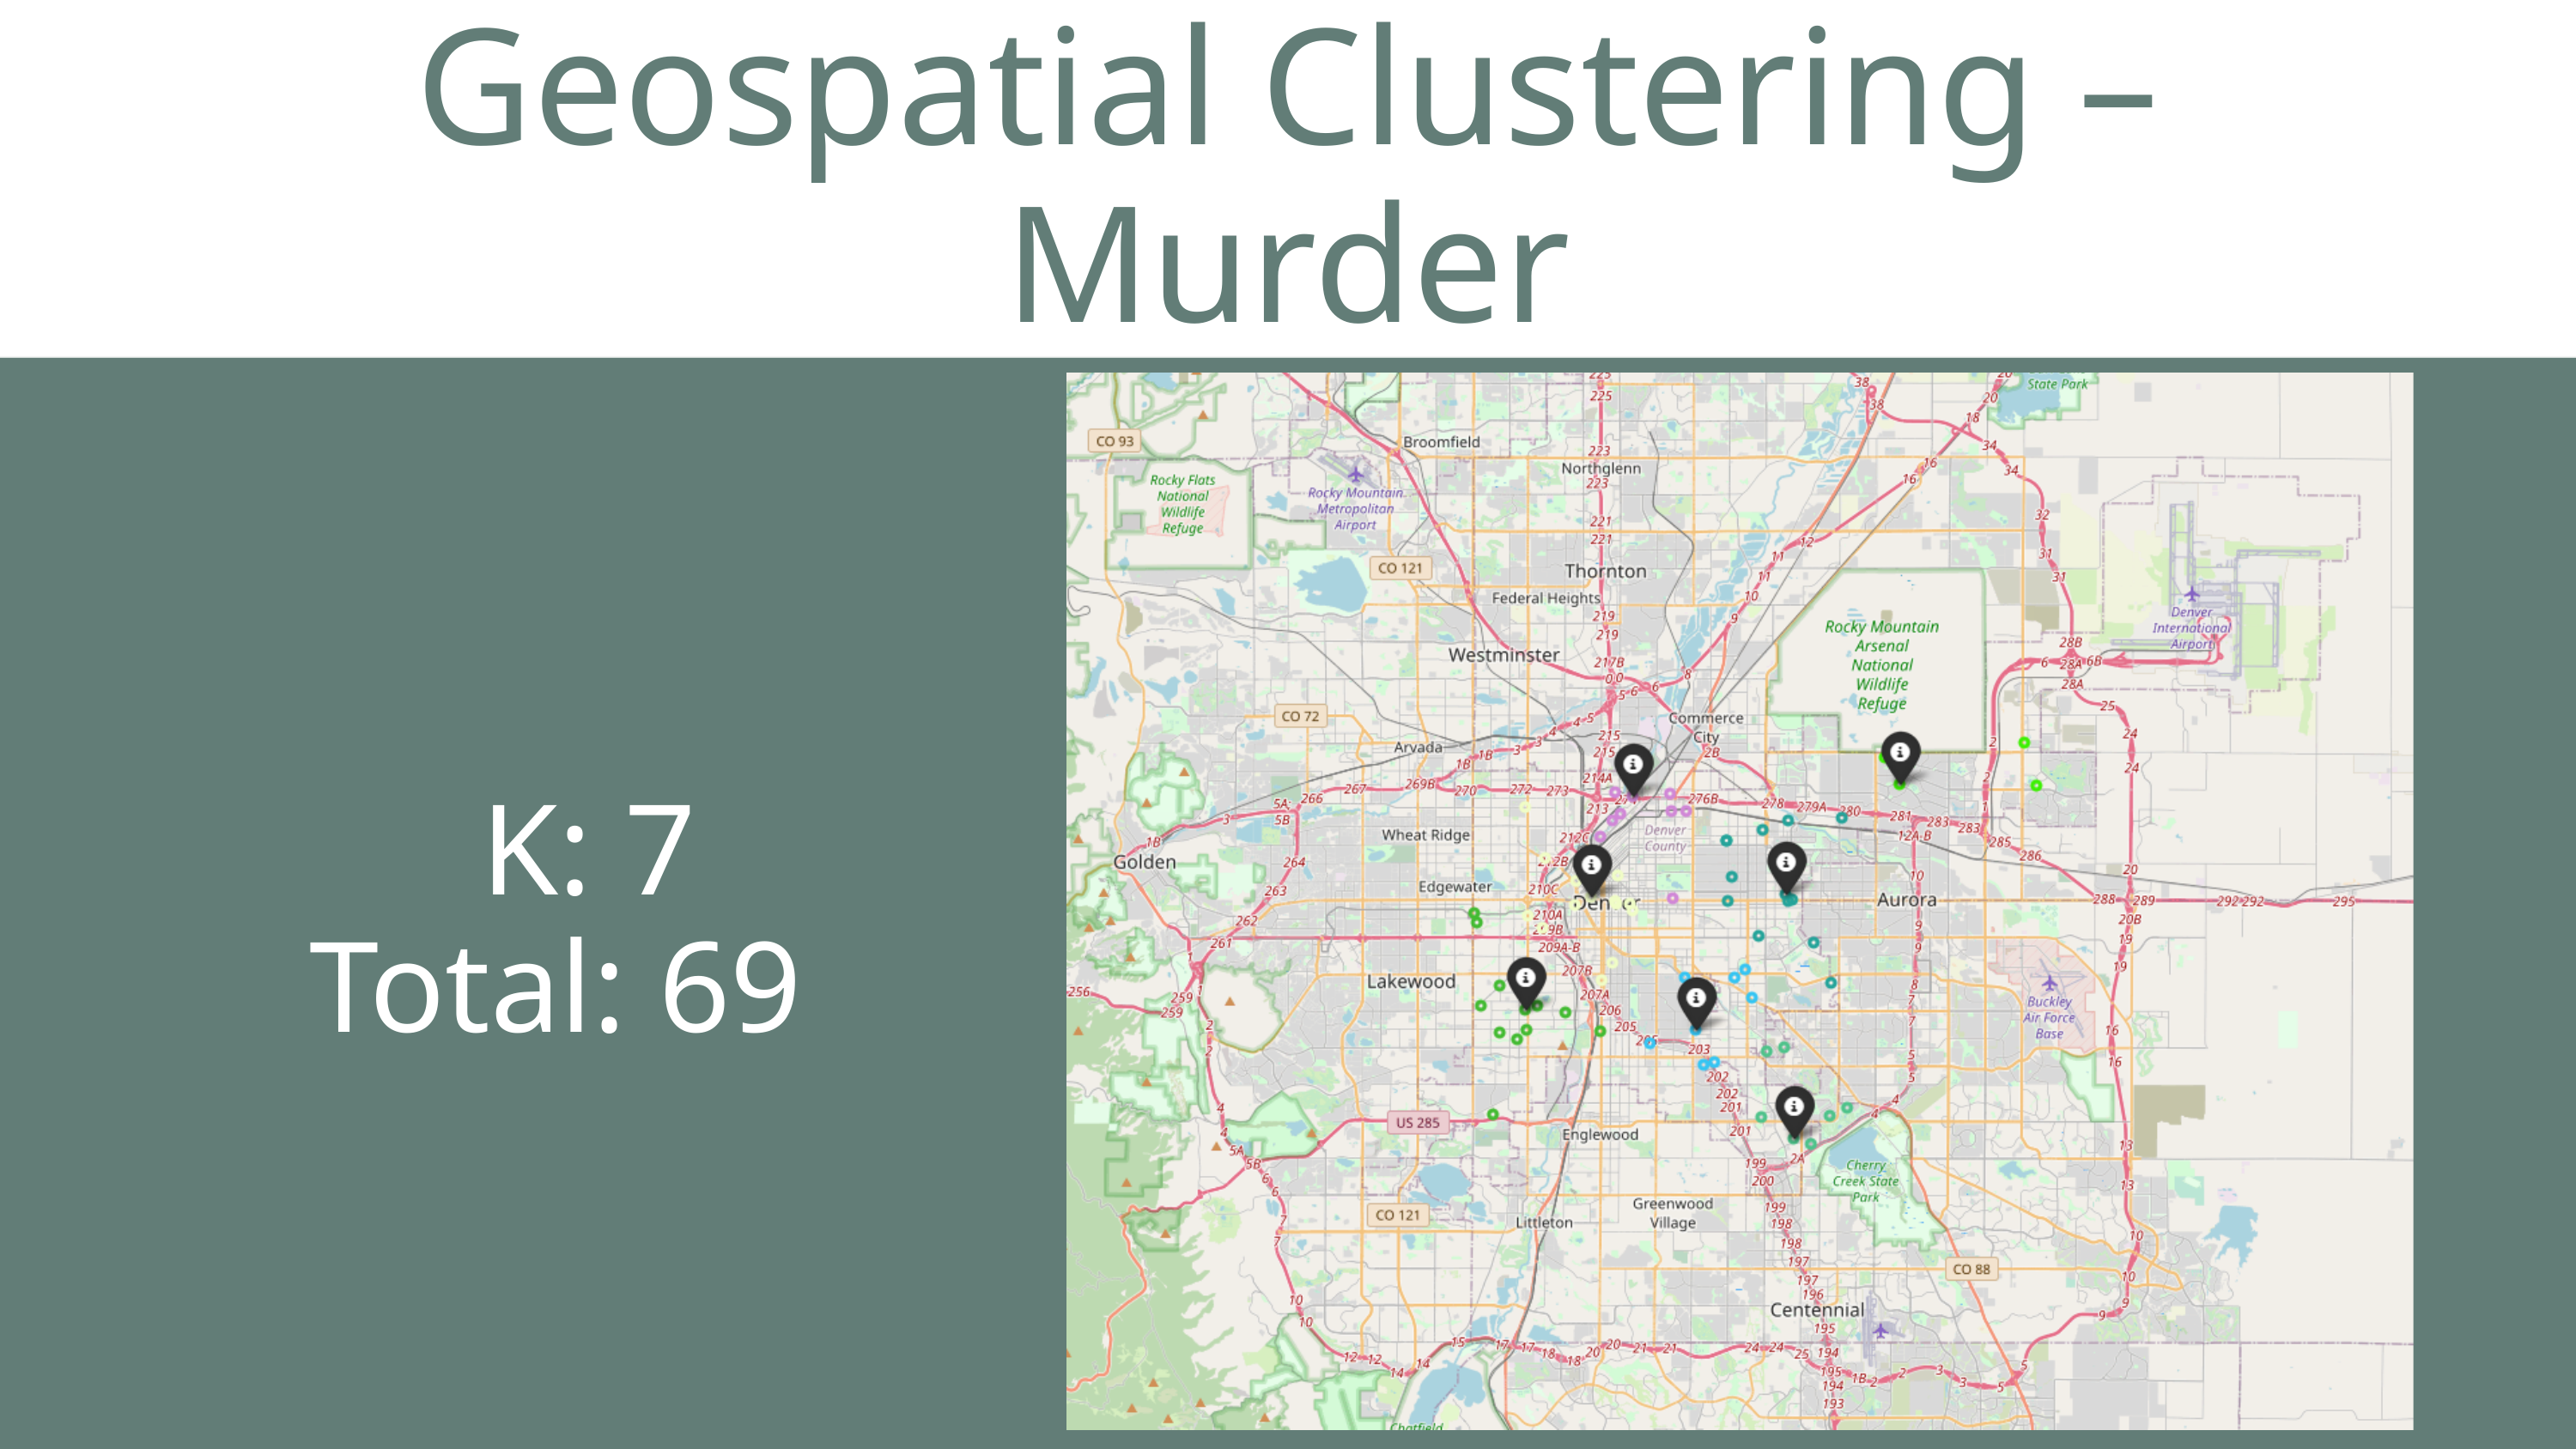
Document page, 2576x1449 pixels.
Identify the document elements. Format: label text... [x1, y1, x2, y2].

text_box K: 7 Total: 69 [0, 782, 1060, 1058]
picture [0, 0, 2576, 358]
picture [1066, 372, 2414, 1430]
